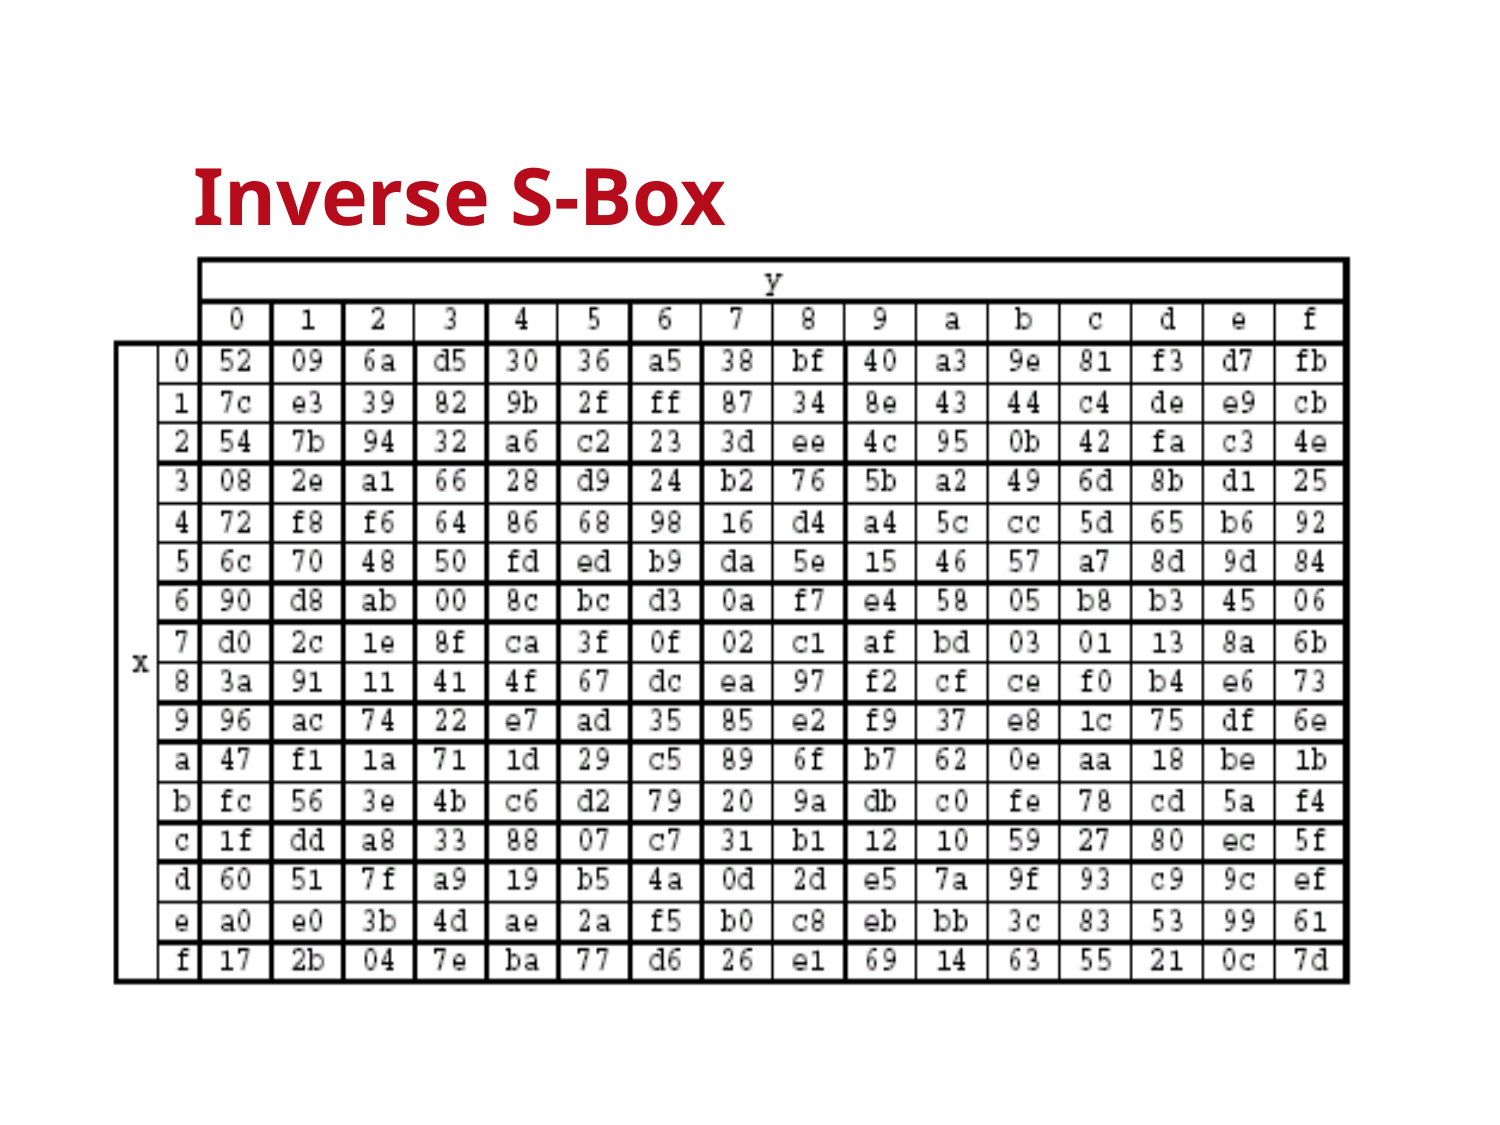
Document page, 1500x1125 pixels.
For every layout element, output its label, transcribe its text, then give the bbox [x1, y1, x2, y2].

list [111, 255, 1353, 989]
title Inverse S-Box [178, 99, 1388, 288]
